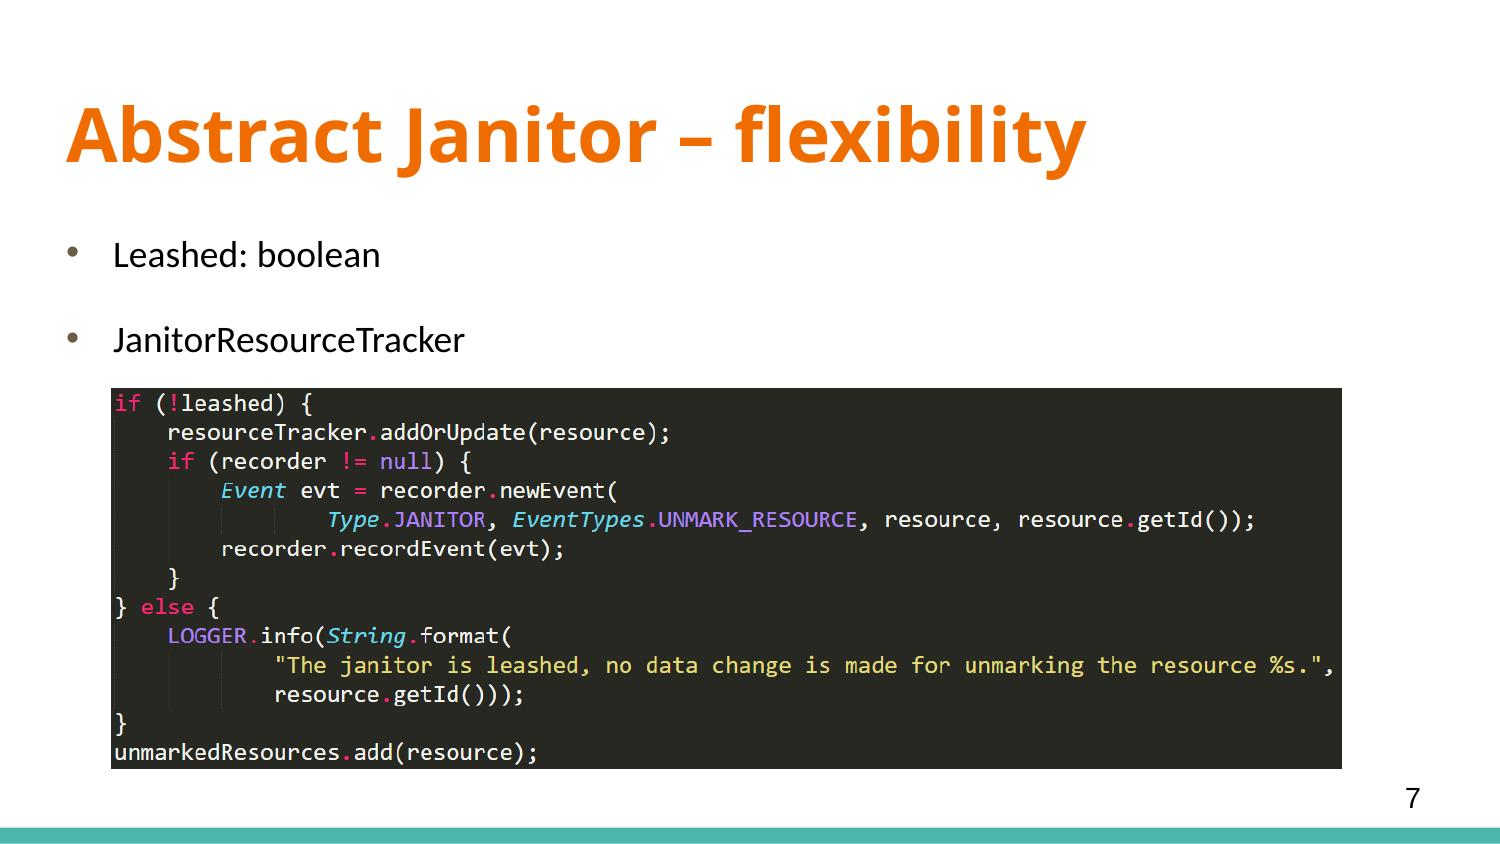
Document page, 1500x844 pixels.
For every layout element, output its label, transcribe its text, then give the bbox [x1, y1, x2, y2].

list Leashed: boolean JanitorResourceTracker [51, 207, 1449, 750]
picture [111, 388, 1342, 769]
title Abstract Janitor – flexibility [51, 72, 1449, 189]
slide_number 7 [1389, 764, 1480, 830]
